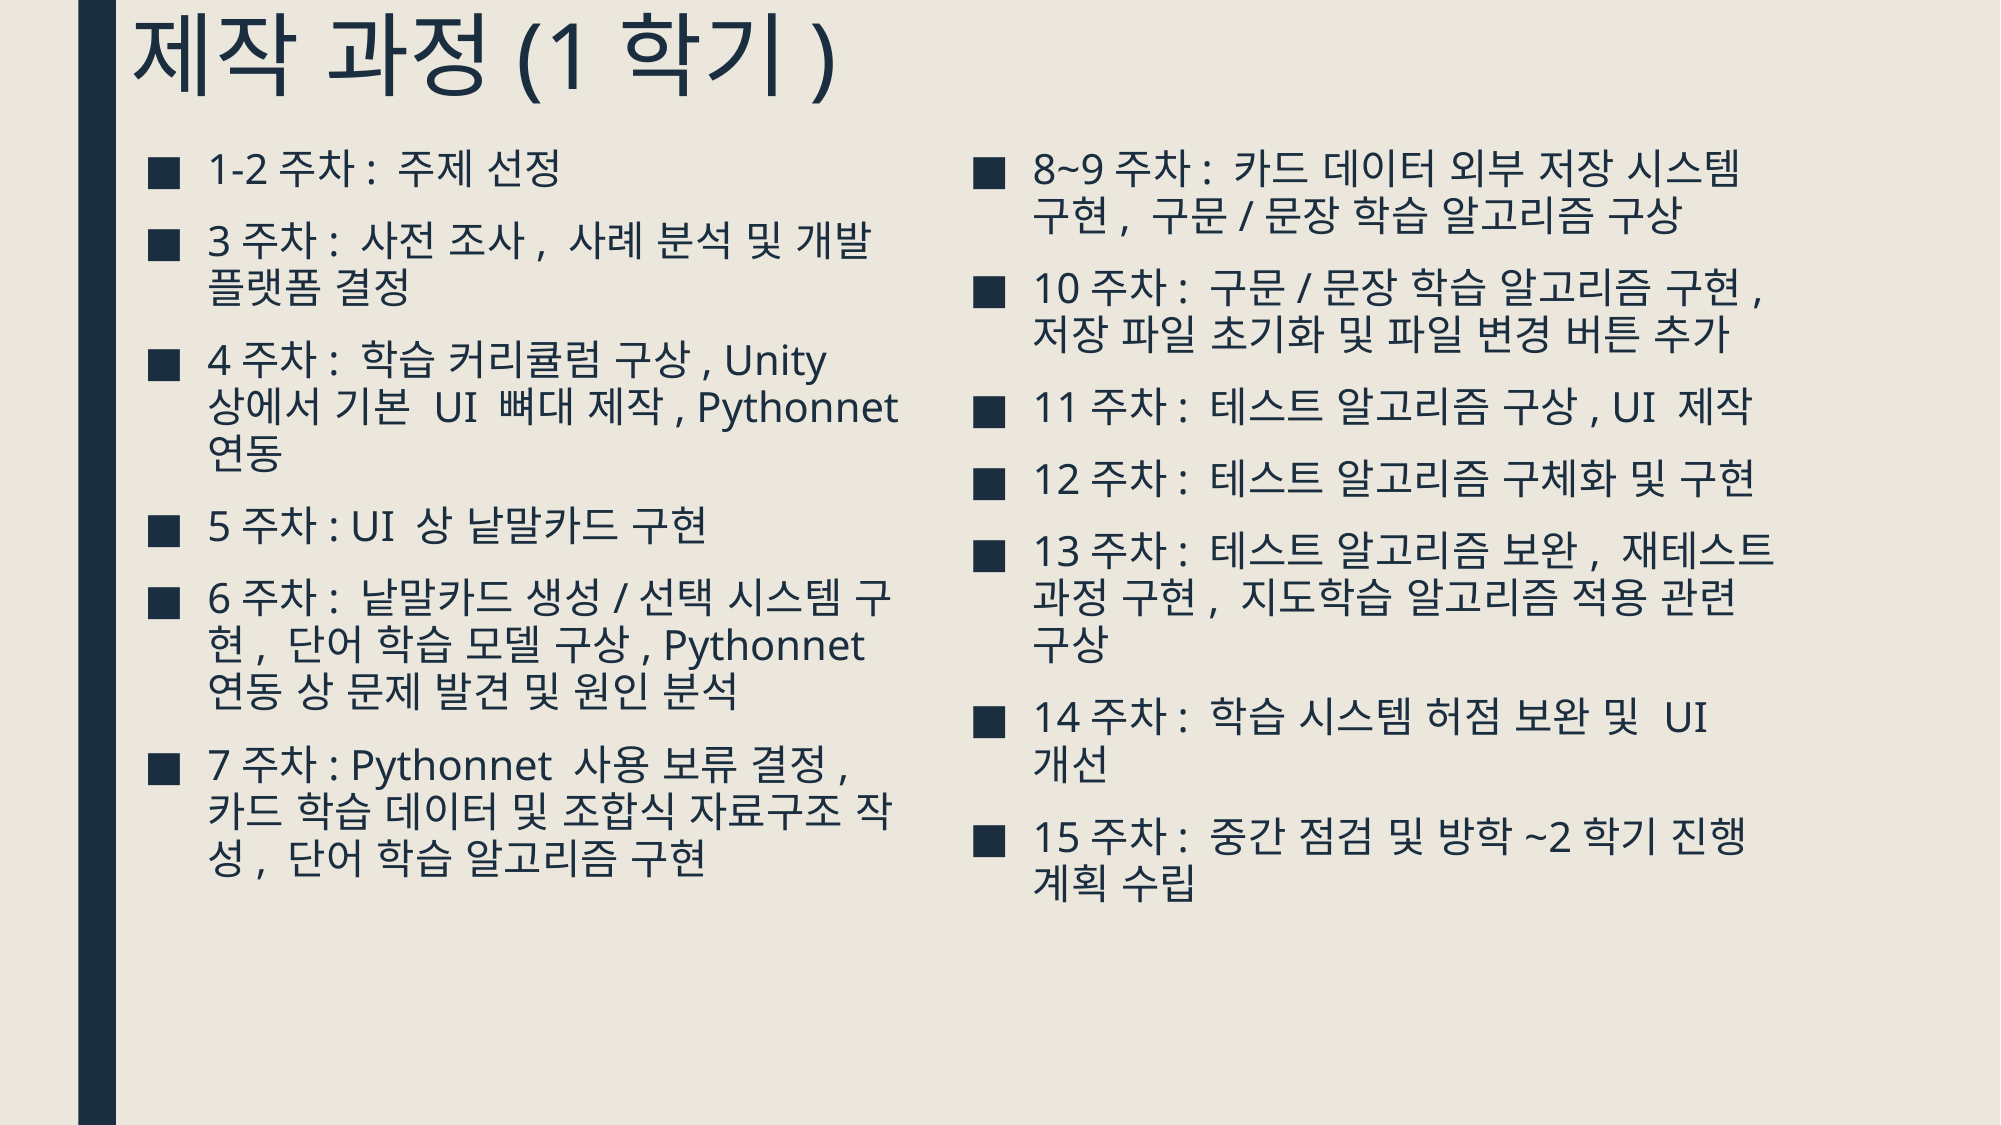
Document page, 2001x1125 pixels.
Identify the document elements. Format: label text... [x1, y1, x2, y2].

list 8~9주차: 카드 데이터 외부 저장 시스템 구현, 구문/문장 학습 알고리즘 구상 10주차: 구문/문장 학습 알고리즘 구현, 저장 파일 초기화 및 파일 변경 버튼 추가 11주차: 테스트 알고리즘 구상, UI 제작 12주차: 테스트 알고리즘 구체화 및 구현 13주차: 테스트 알고리즘 보완, 재테스트 과정 구현, 지도학습 알고리즘 적용 관련 구상 14주차: 학습 시스템 허점 보완 및 UI 개선 15주차: 중간 점검 및 방학~2학기 진행 계획 수립 [954, 139, 1801, 963]
title 제작 과정(1학기) [115, 3, 1691, 248]
list 1-2주차: 주제 선정 3주차: 사전 조사, 사례 분석 및 개발 플랫폼 결정 4주차: 학습 커리큘럼 구상, Unity 상에서 기본 UI 뼈대 제작, Pythonnet 연동 5주차: UI 상 낱말카드 구현 6주차: 낱말카드 생성/선택 시스템 구현, 단어 학습 모델 구상, Pythonnet 연동 상 문제 발견 및 원인 분석 7주차: Pythonnet 사용 보류 결정, 카드 학습 데이터 및 조합식 자료구조 작성, 단어 학습 알고리즘 구현 [129, 139, 954, 963]
